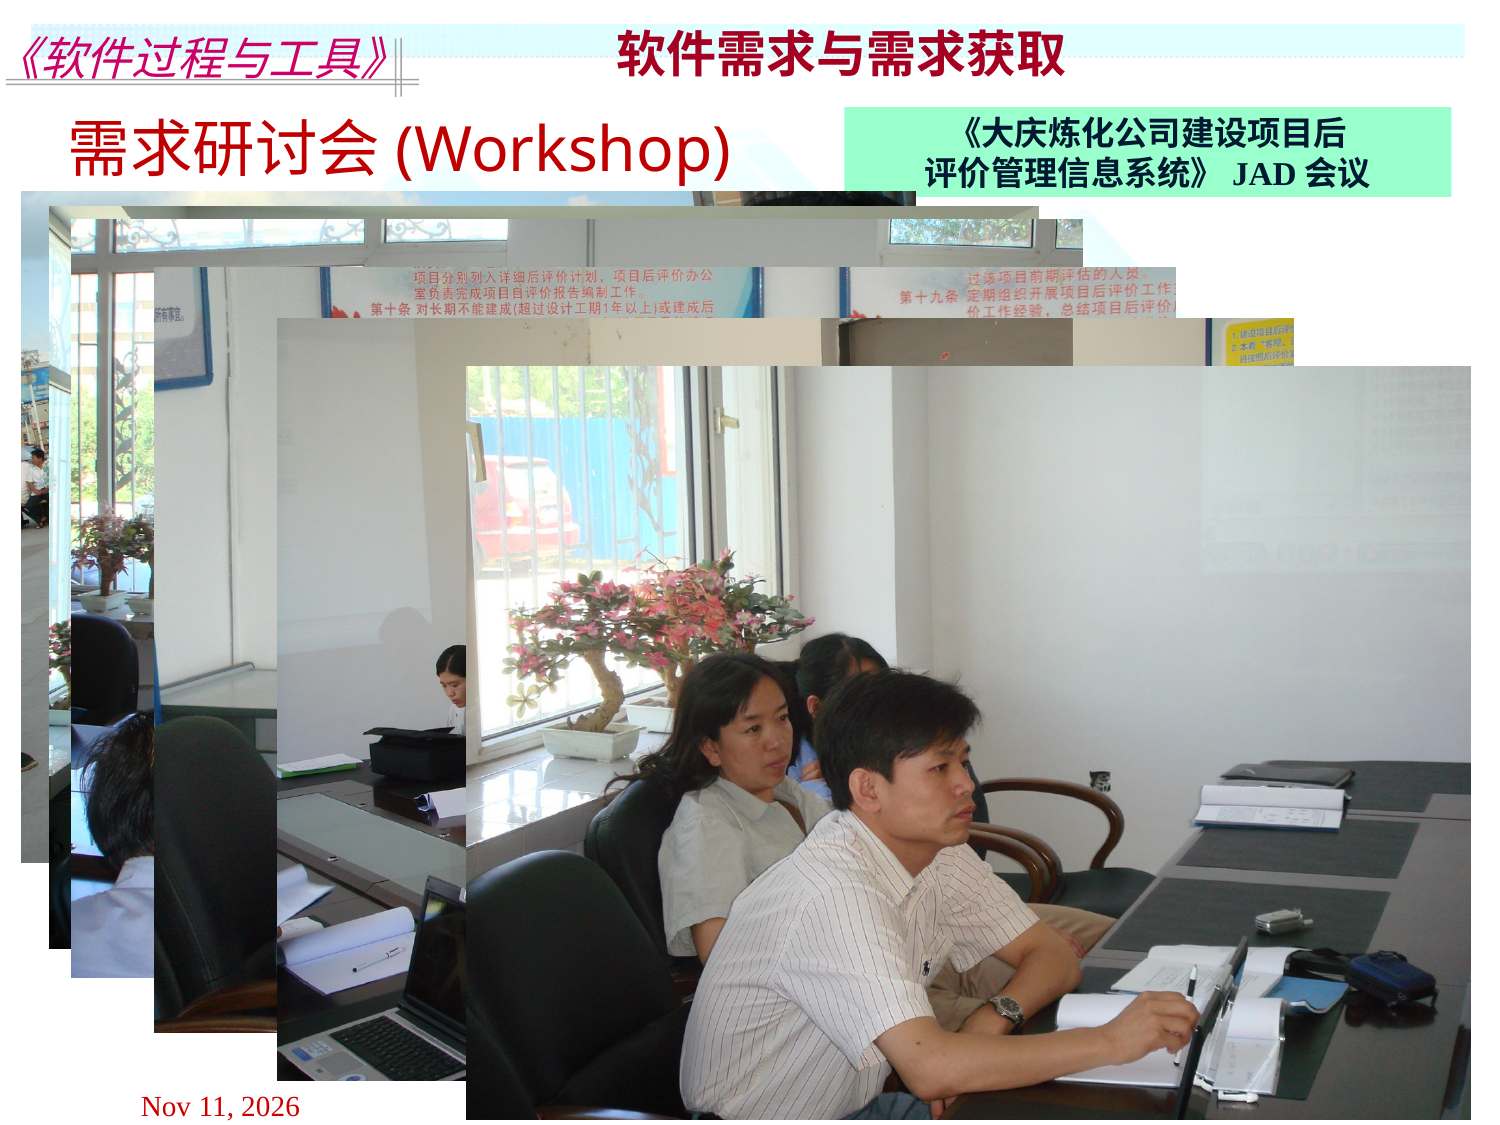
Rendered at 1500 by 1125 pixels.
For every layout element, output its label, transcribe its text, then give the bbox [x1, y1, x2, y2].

text_box 需求研讨会(Workshop) [53, 101, 1447, 209]
text_box 软件需求与需求获取 [389, 15, 1294, 90]
picture [21, 191, 1471, 1120]
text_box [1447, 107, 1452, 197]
